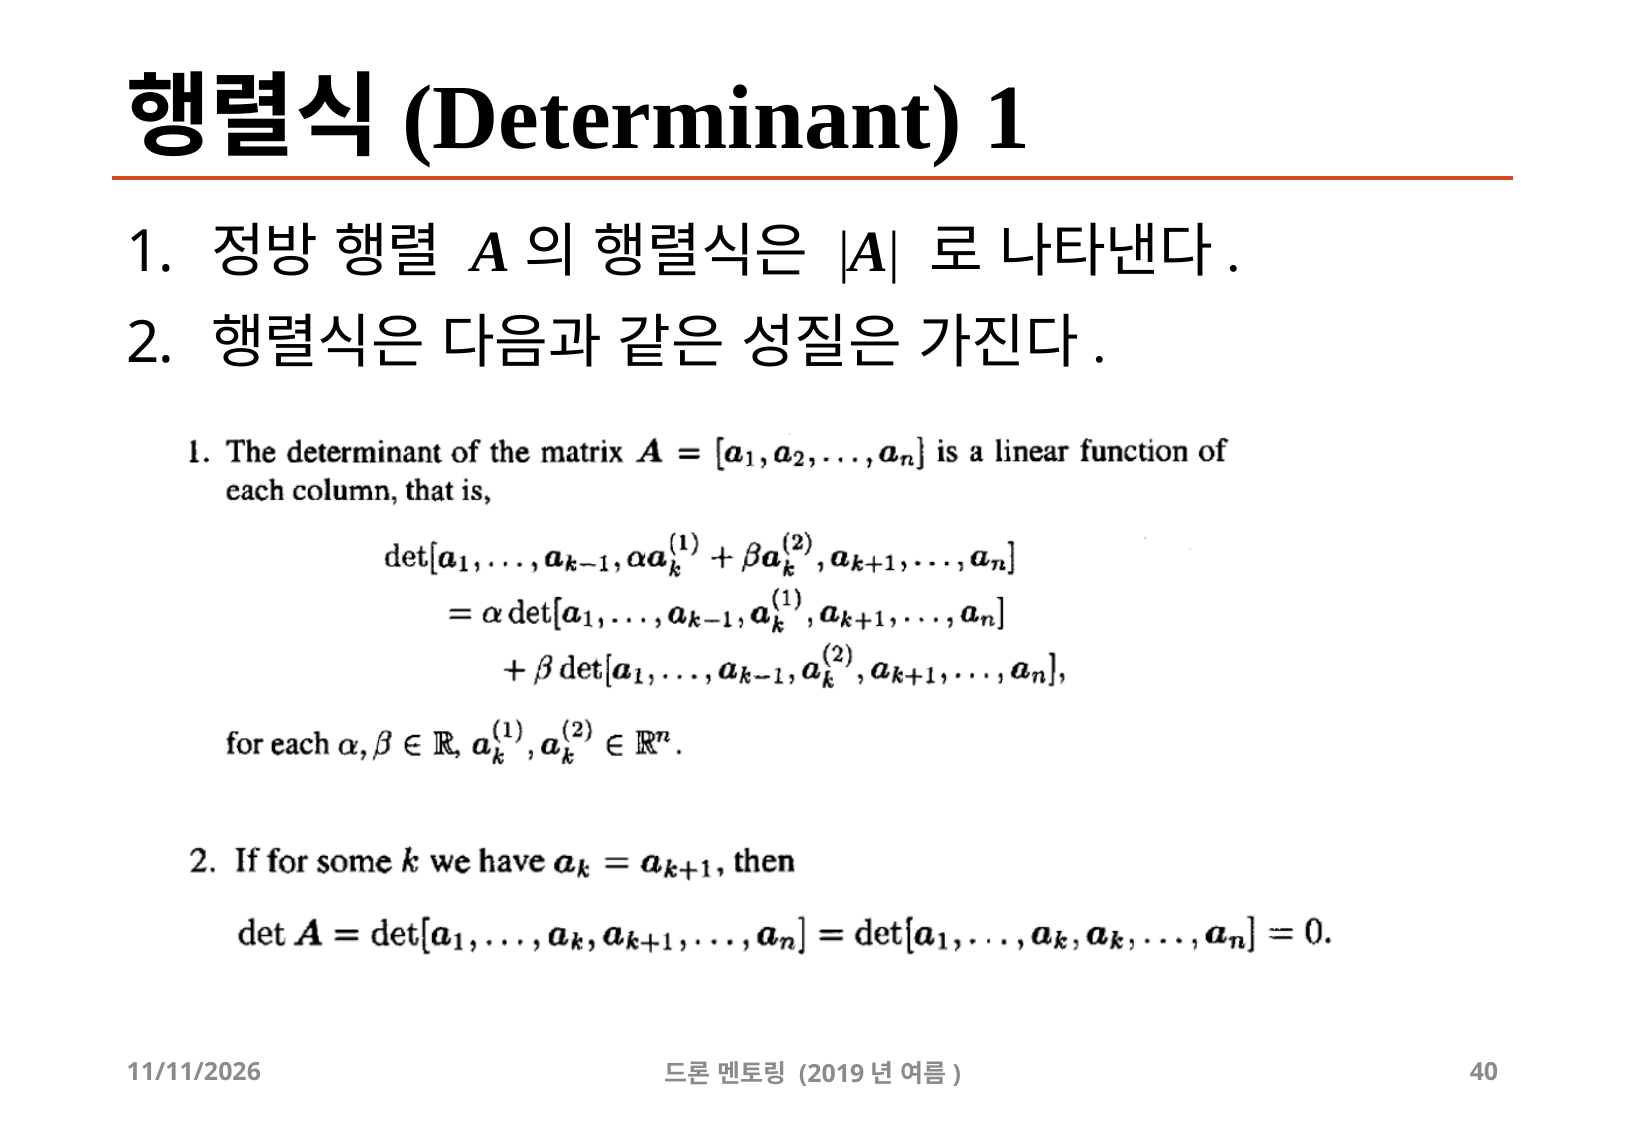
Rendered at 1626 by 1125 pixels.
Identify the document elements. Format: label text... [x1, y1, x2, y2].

list 정방 행렬 A의 행렬식은 |A| 로 나타낸다. 행렬식은 다음과 같은 성질은 가진다. [111, 205, 1514, 395]
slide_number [111, 1042, 303, 1103]
picture [175, 834, 1346, 966]
slide_number 40 [1433, 1042, 1514, 1103]
title 행렬식(Determinant) 1 [111, 59, 1514, 179]
picture [175, 424, 1247, 770]
footer 드론 멘토링 (2019년 여름) [538, 1042, 1087, 1103]
